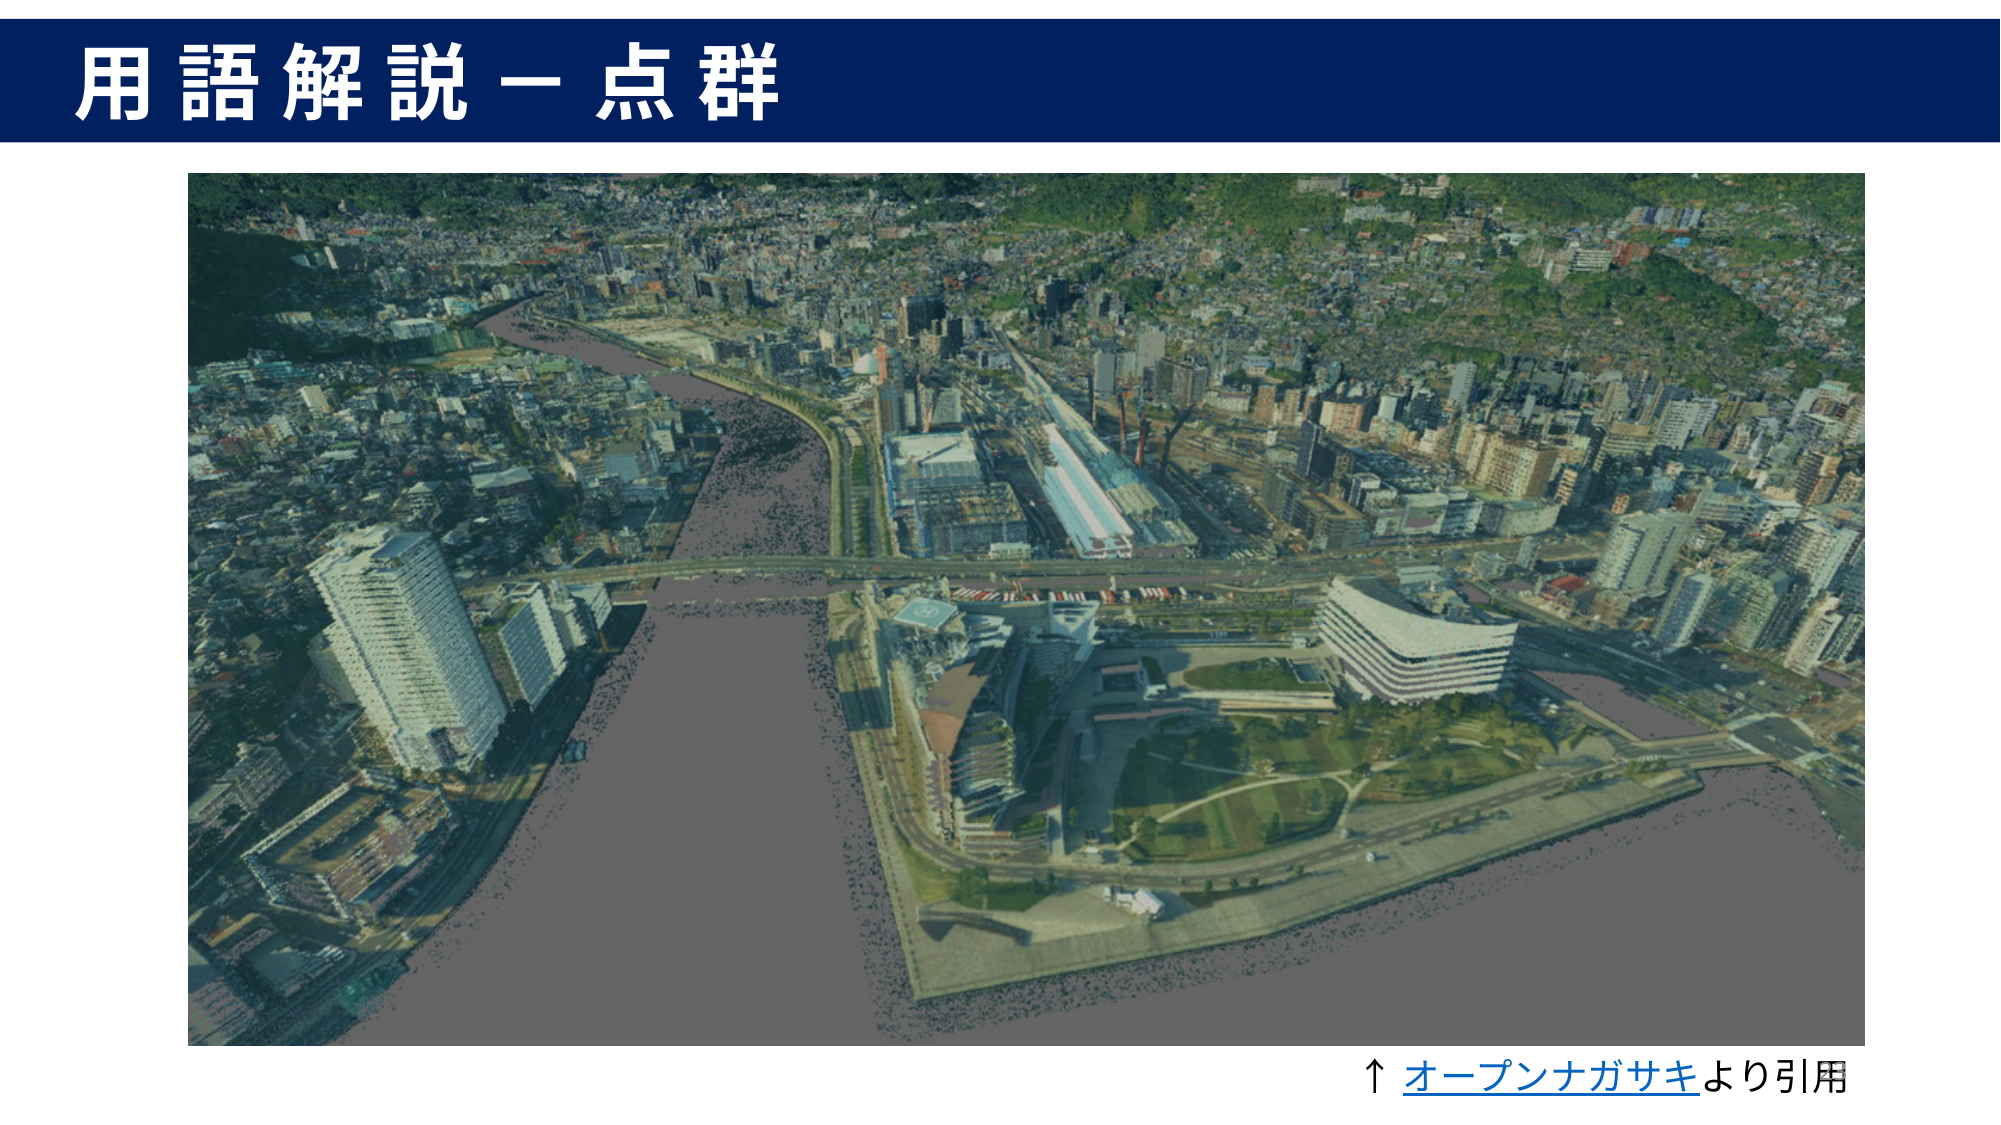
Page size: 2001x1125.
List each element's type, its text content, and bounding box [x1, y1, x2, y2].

text_box ↑オープンナガサキより引用 [1341, 1046, 1865, 1115]
picture [188, 173, 1865, 1046]
slide_number 23 [1412, 1046, 1863, 1103]
text_box 用語解説－点群 [0, 18, 2000, 143]
